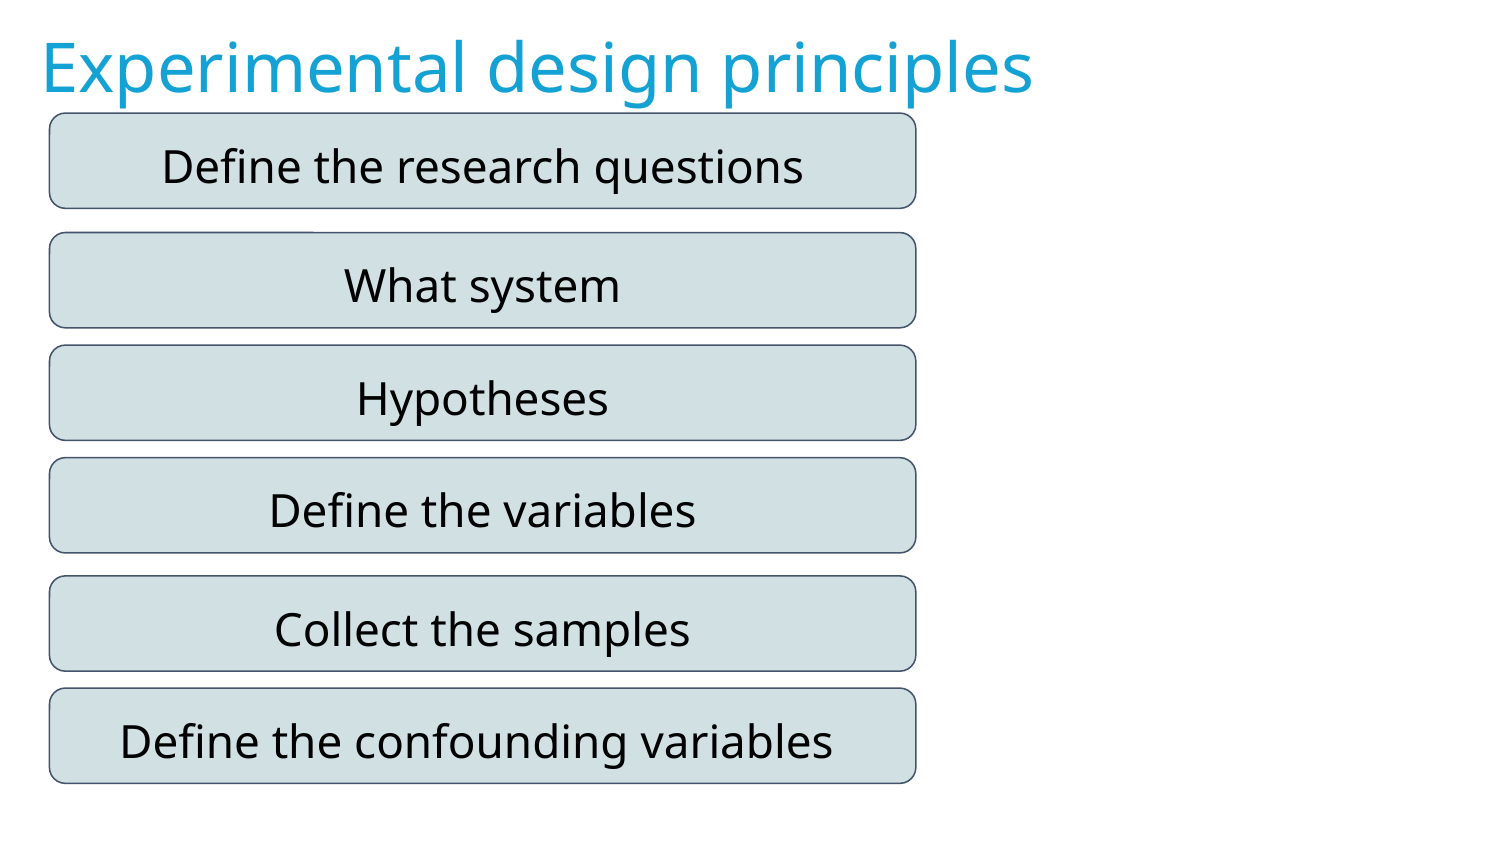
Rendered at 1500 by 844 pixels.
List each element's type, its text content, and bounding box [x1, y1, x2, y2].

text_box Define the variables [49, 457, 916, 553]
text_box Hypotheses [49, 345, 916, 441]
text_box Collect the samples [49, 575, 916, 672]
text_box What system [49, 232, 916, 328]
text_box Define the research questions [49, 113, 916, 209]
text_box Experimental design principles [29, 18, 1105, 113]
text_box Define the confounding variables [49, 688, 916, 784]
